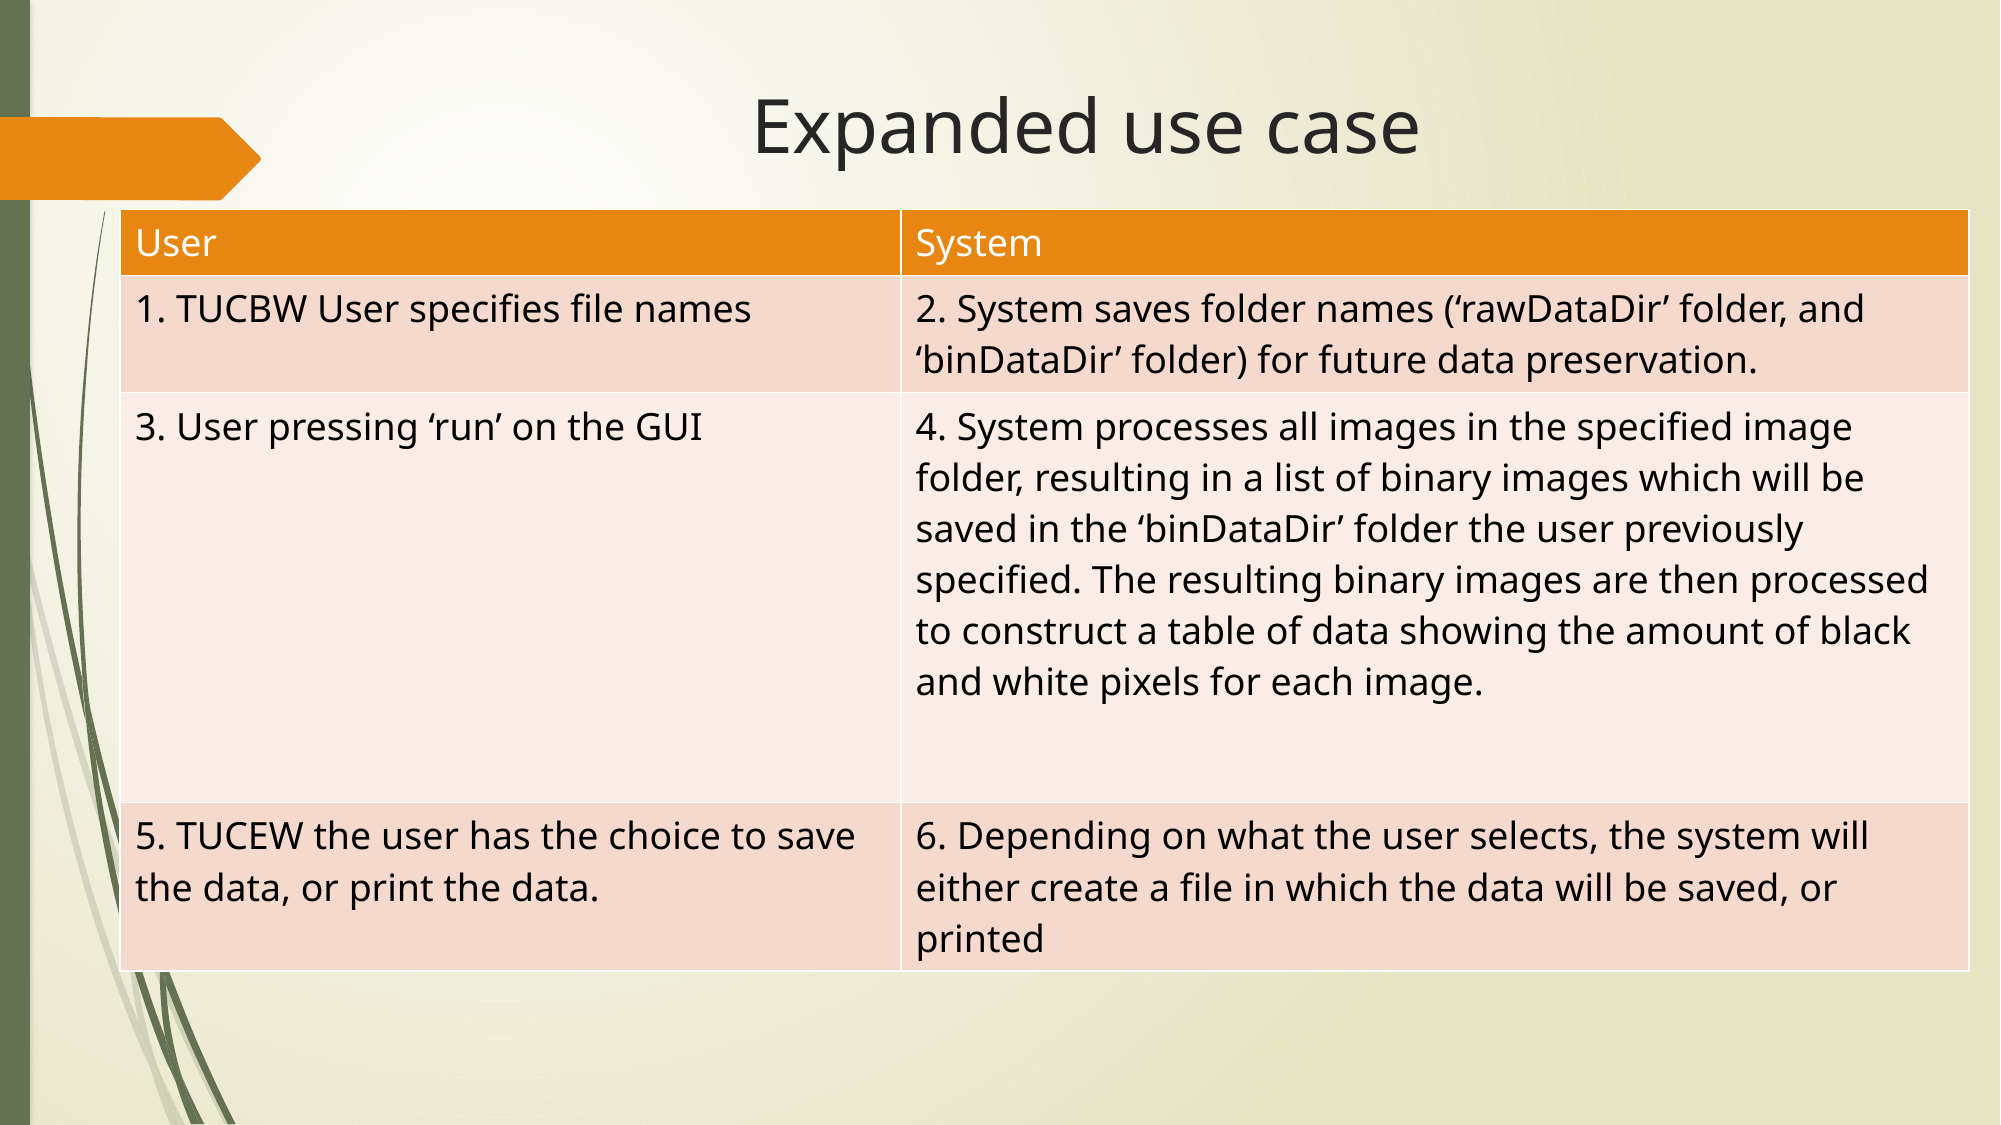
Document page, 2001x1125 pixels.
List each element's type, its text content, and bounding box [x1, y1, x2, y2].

table_cell 4. System processes all images in the specified image folder, resulting in a list of binary images which will be saved in the ‘binDataDir’ folder the user previously specified. The resulting binary images are then processed to construct a table of data showing the amount of black and white pixels for each image. [902, 393, 1968, 802]
table_cell 5. TUCEW the user has the choice to save the data, or print the data. [121, 803, 900, 970]
table_header System [902, 210, 1968, 275]
title Expanded use case [355, 71, 1818, 209]
table_cell 6. Depending on what the user selects, the system will either create a file in which the data will be saved, or printed [902, 803, 1968, 970]
table_cell 2. System saves folder names (‘rawDataDir’ folder, and ‘binDataDir’ folder) for future data preservation. [902, 276, 1968, 392]
table_header User [121, 210, 900, 275]
table_cell 1. TUCBW User specifies file names [121, 276, 900, 392]
table_cell 3. User pressing ‘run’ on the GUI [121, 393, 900, 802]
